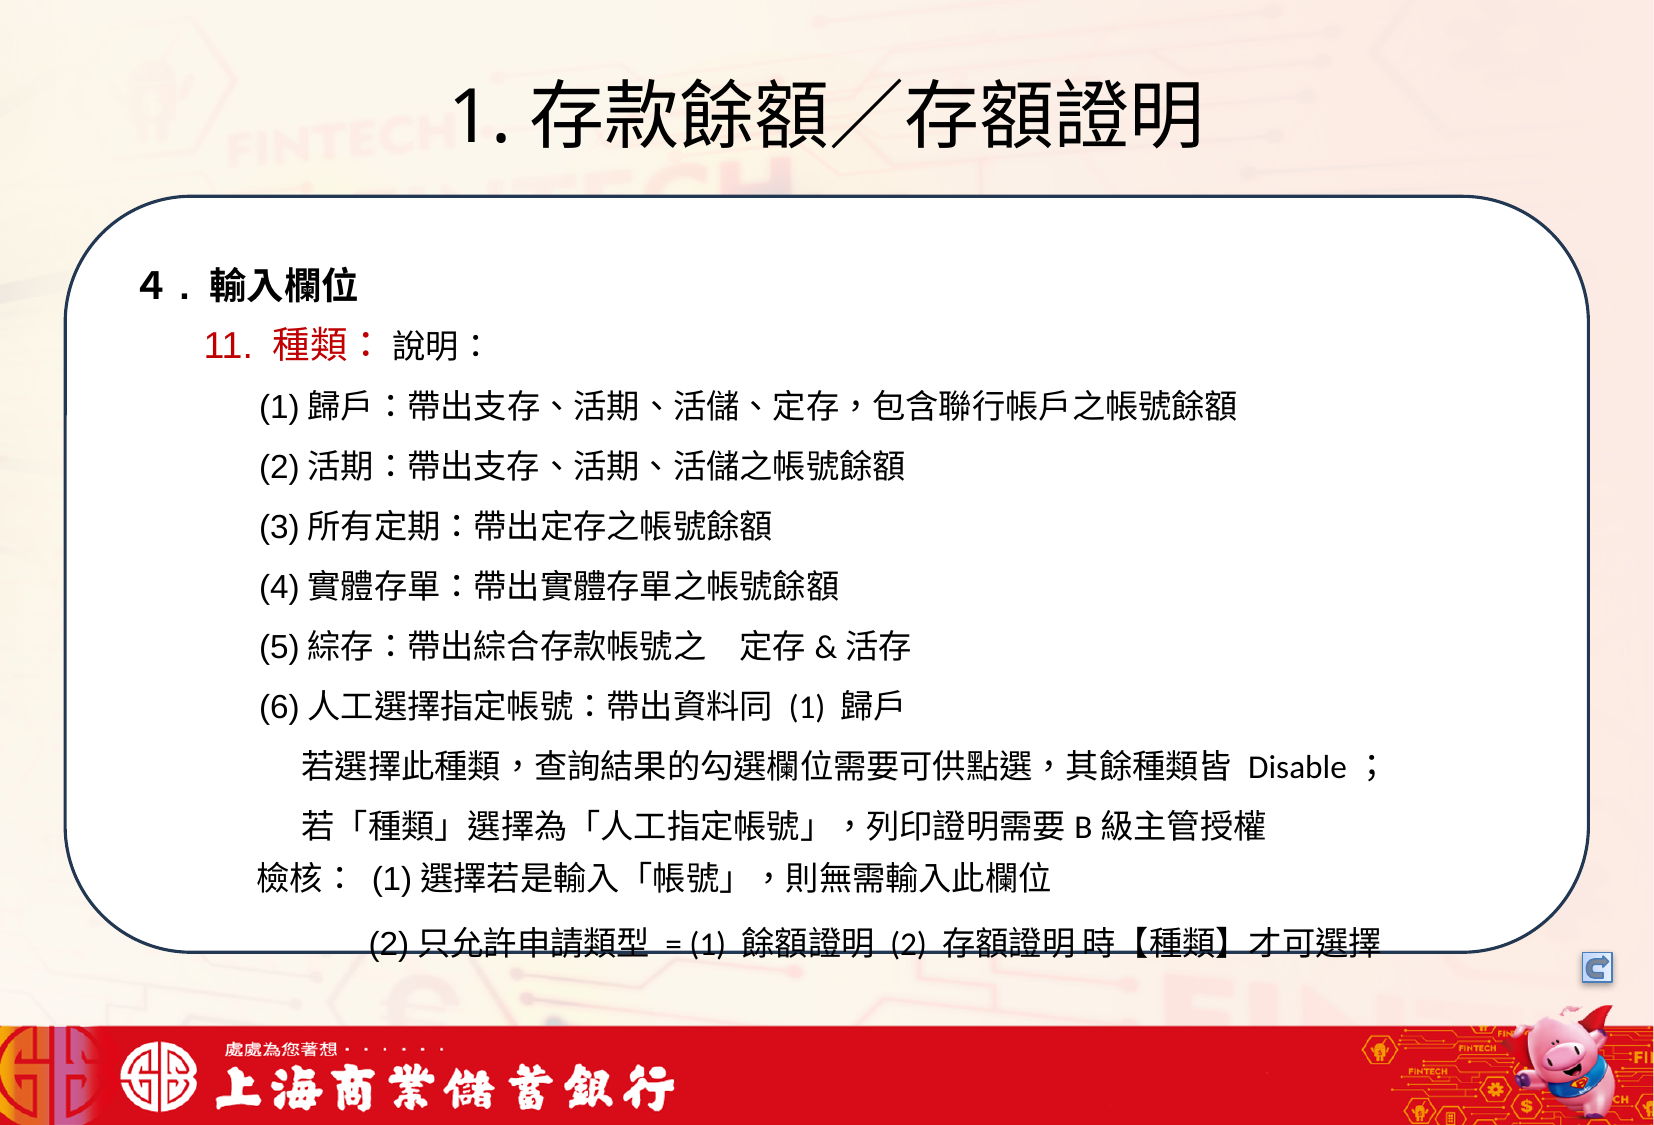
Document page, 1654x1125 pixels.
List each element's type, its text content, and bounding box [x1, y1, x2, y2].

picture [0, 0, 1654, 1125]
text_box 11. 種類： 說明： (1)歸戶：帶出支存、活期、活儲、定存，包含聯行帳戶之帳號餘額 (2)活期：帶出支存、活期、活儲之帳號餘額 (3)所有定期：帶出定存之帳號餘額 (4)實體存單：帶出實體存單之帳號餘額 (5)綜存：帶出綜合存款帳號之 定存&活存 (6)人工選擇指定帳號：帶出資料同 (1) 歸戶 若選擇此種類，查詢結果的勾選欄位需要可供點選，其餘種類皆 Disable； 若「種類」選擇為「人工指定帳號」，列印證明需要B級主管授權 檢核： (1)選擇若是輸入「帳號」，則無需輸入此欄位 (2)只允許申請類型 = (1) 餘額證明 (2) 存額證明 時【種類】才可選擇 [188, 290, 1613, 1042]
text_box 我們可以將信用卡相關資料存在一個檔案中，將這些檔案中的文字進行詞向量的轉換，把文字轉成數字向量存在向量資料庫中，透過檢索器在向量資料庫搜尋與用戶問題最接近的資訊，透過生成器，生成最合適的答案回覆用戶 [63, 207, 1553, 955]
text_box ４. 輸入欄位 [118, 231, 1595, 314]
title 1.存款餘額／存額證明 [82, 19, 1571, 207]
